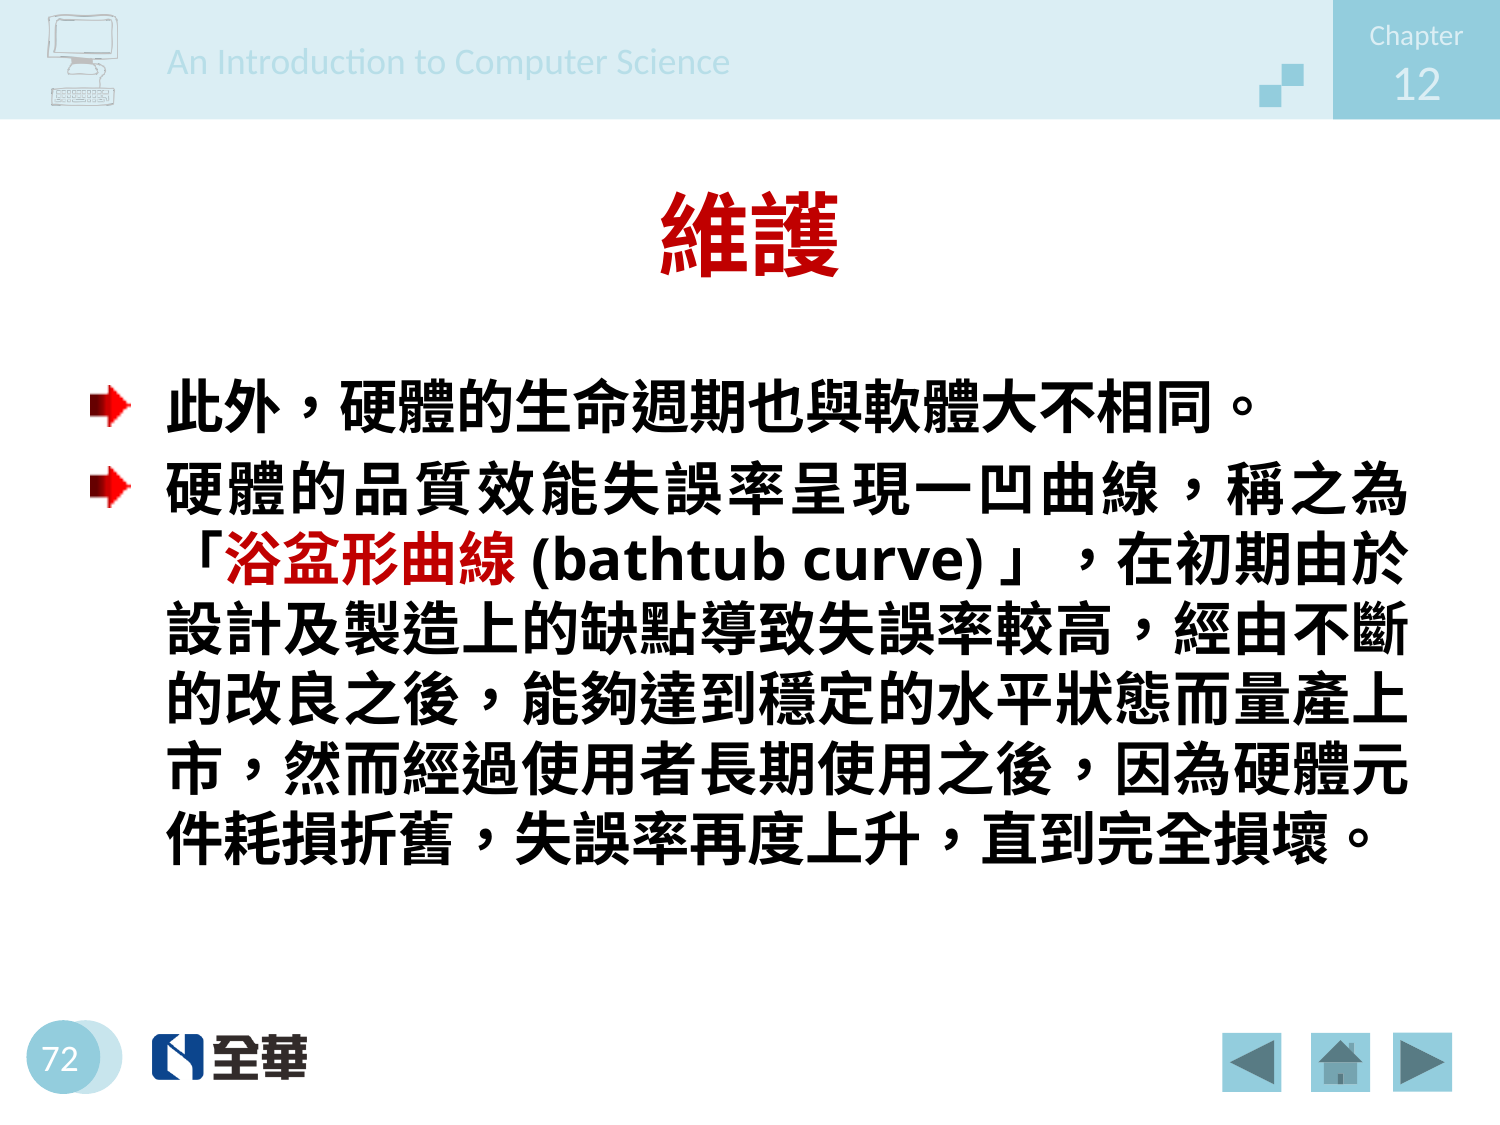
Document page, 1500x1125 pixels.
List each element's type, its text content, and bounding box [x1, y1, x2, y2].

picture [47, 14, 118, 106]
list 此外，硬體的生命週期也與軟體大不相同。 硬體的品質效能失誤率呈現一凹曲線，稱之為「浴盆形曲線(bathtub curve)」，在初期由於設計及製造上的缺點導致失誤率較高，經由不斷的改良之後，能夠達到穩定的水平狀態而量產上市，然而經過使用者長期使用之後，因為硬體元件耗損折舊，失誤率再度上升，直到完全損壞。 [75, 363, 1425, 1005]
title 維護 [75, 138, 1425, 327]
picture [90, 466, 131, 508]
picture [90, 385, 131, 427]
picture [152, 1034, 307, 1080]
